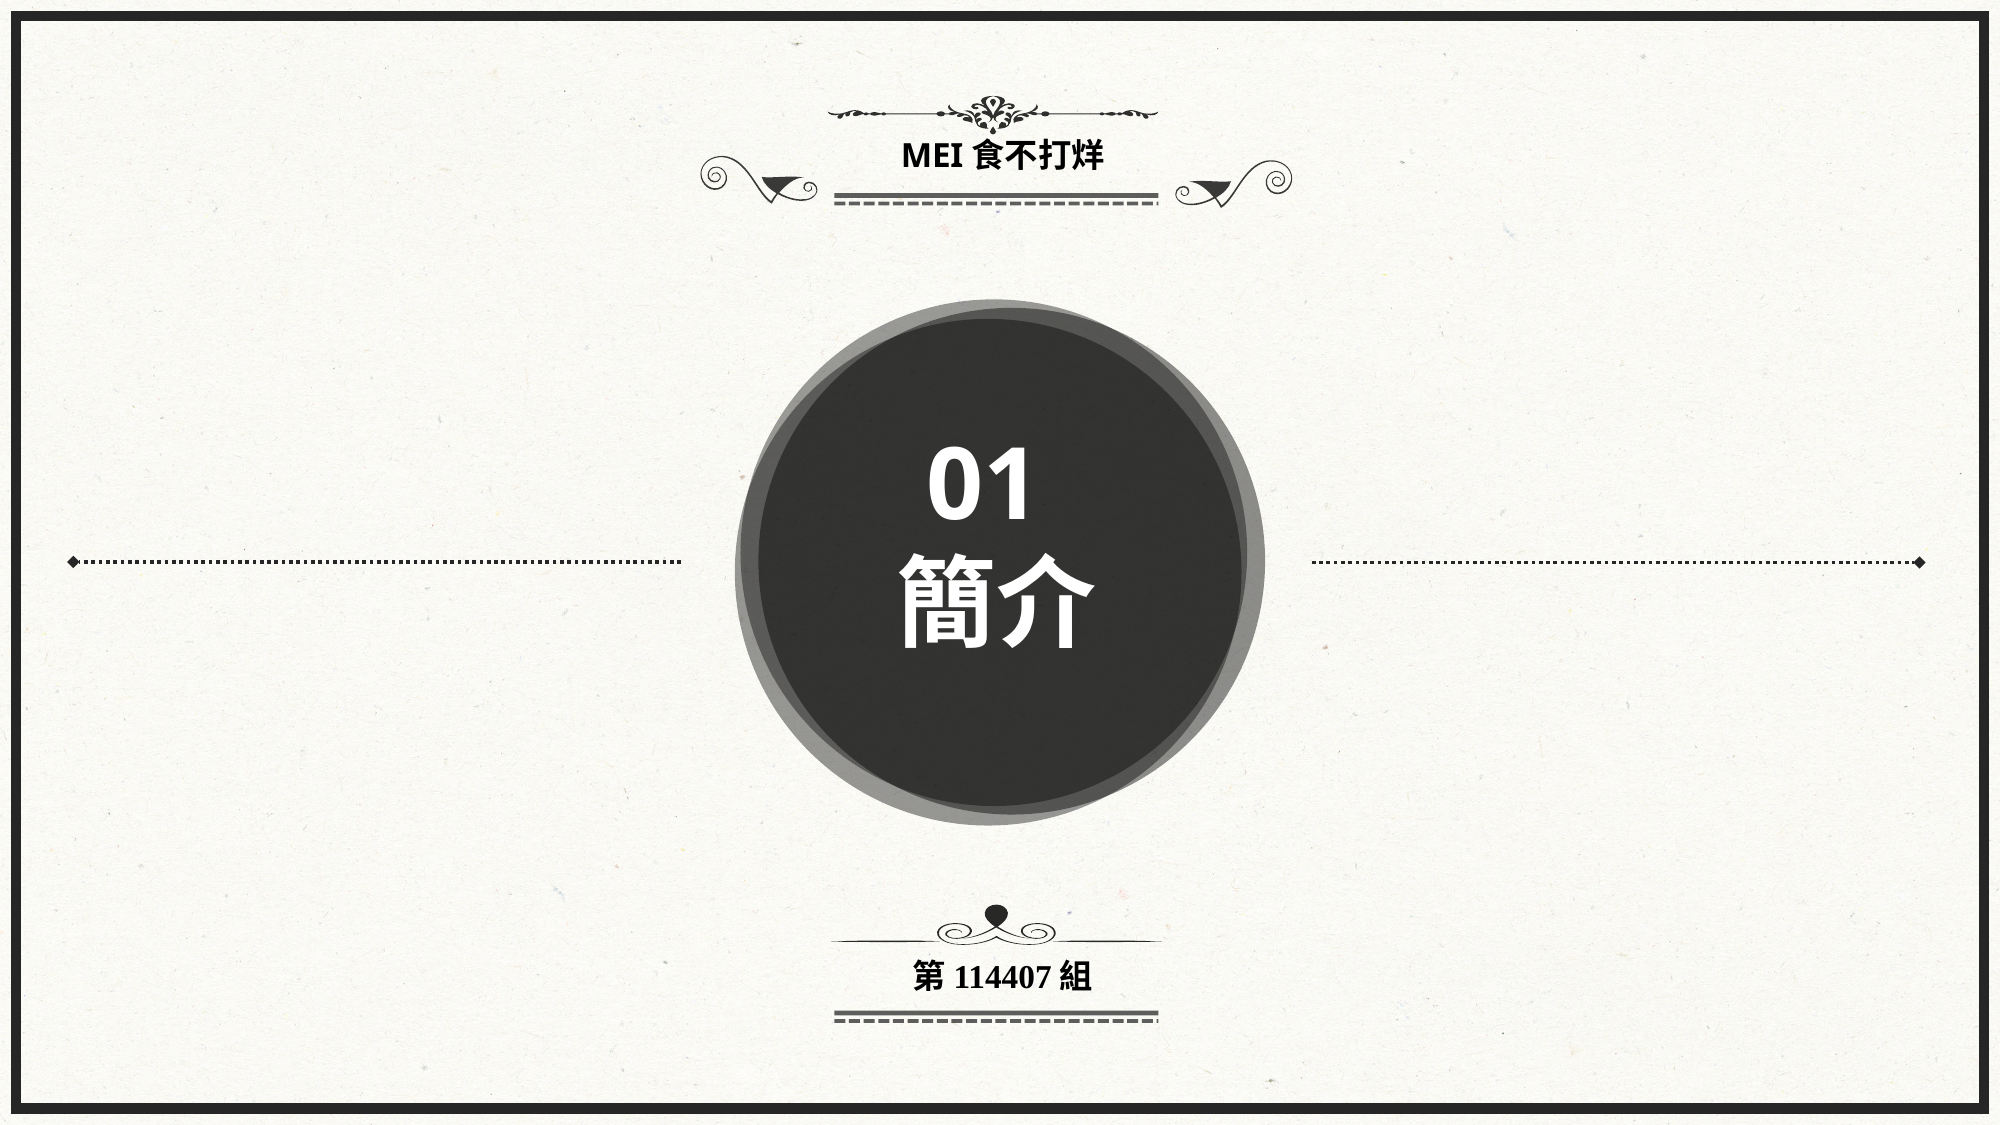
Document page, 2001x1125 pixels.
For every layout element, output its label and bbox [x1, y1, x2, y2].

text_box [698, 95, 1295, 208]
text_box [763, 901, 1242, 1022]
text_box [734, 299, 1266, 826]
text_box [15, 15, 1985, 1109]
